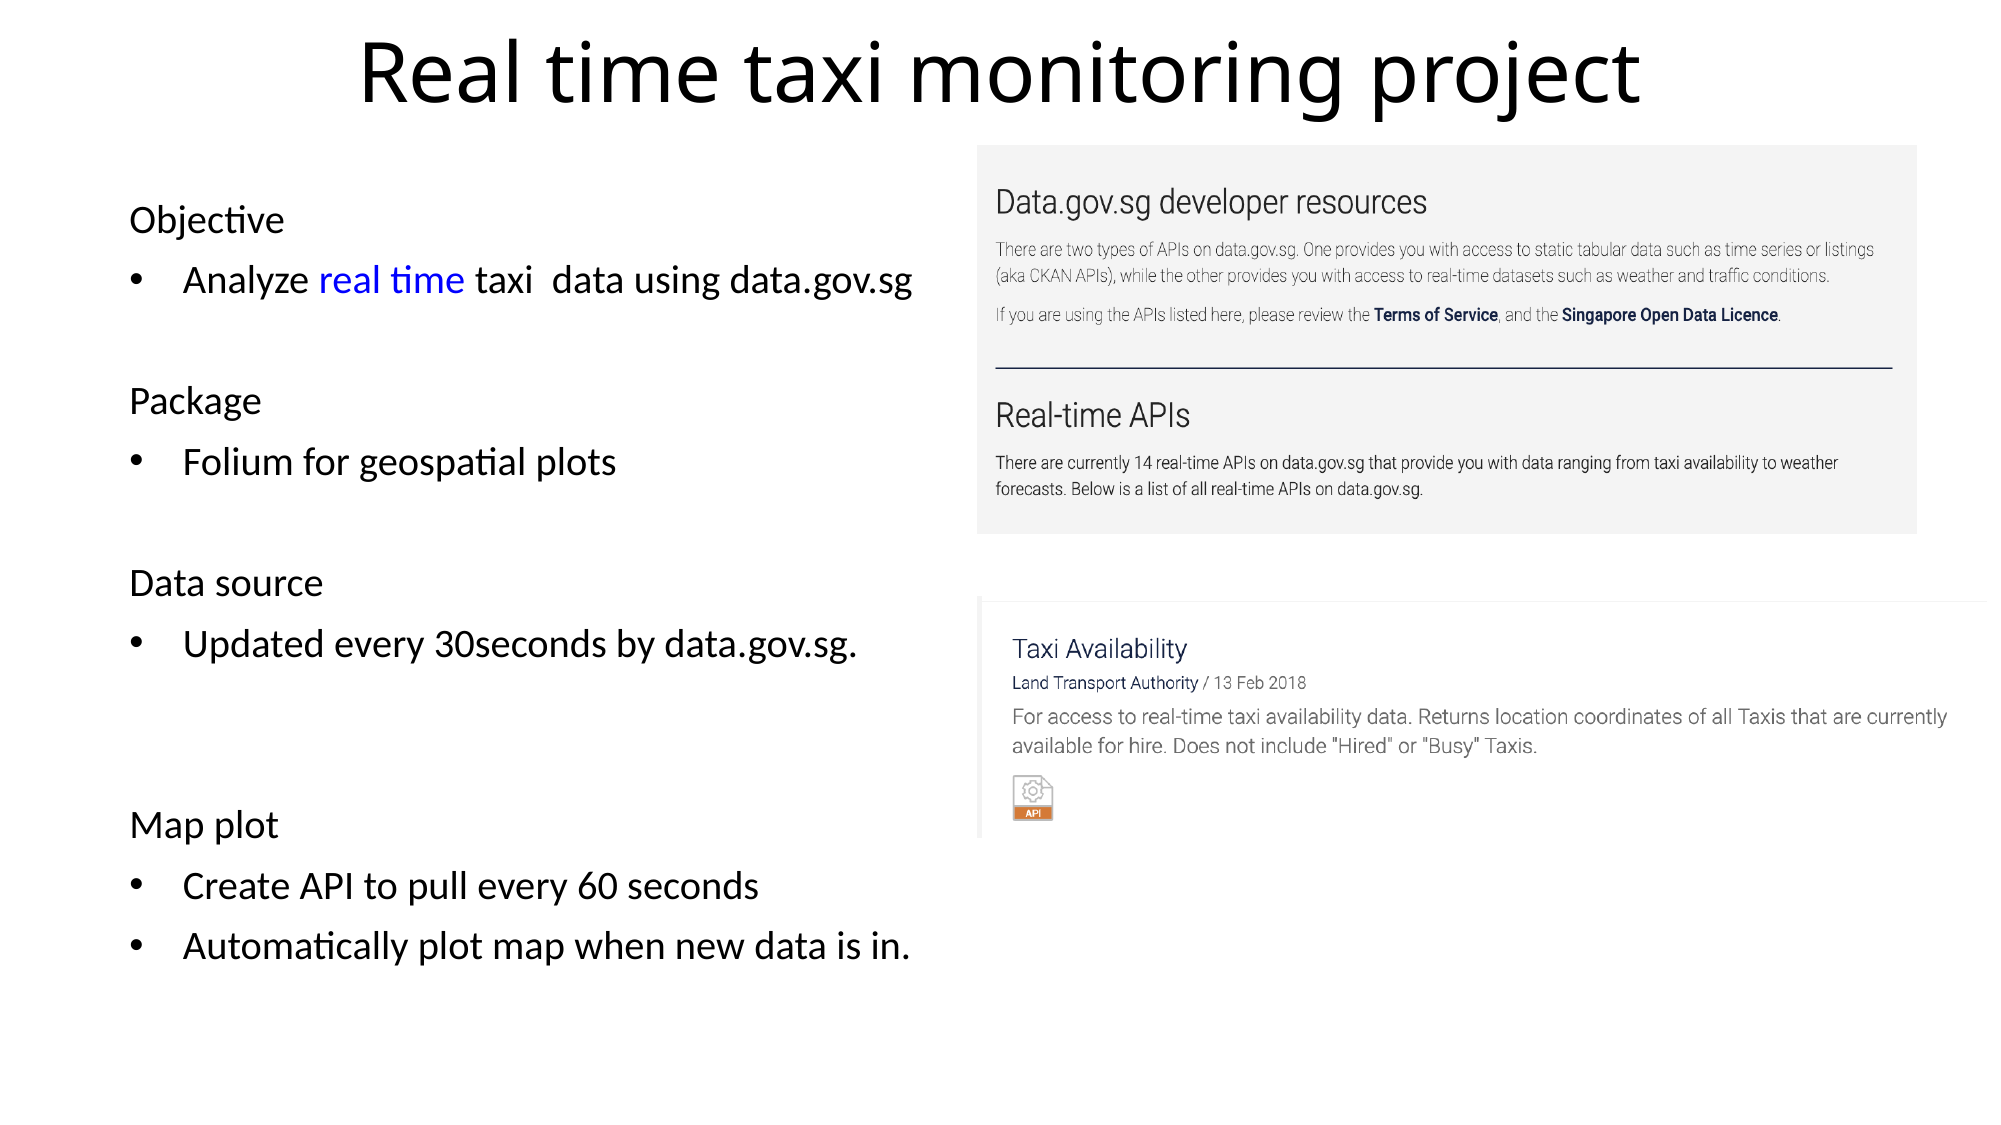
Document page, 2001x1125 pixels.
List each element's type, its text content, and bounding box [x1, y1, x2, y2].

subtitle Objective Analyze real time taxi data using data.gov.sg Package Folium for geospatial plots Data source Updated every 30seconds by data.gov.sg. Map plot Create API to pull every 60 seconds Automatically plot map when new data is in. [114, 190, 939, 1000]
picture [977, 145, 1917, 534]
picture [977, 596, 1987, 838]
title Real time taxi monitoring project [249, 63, 1750, 128]
